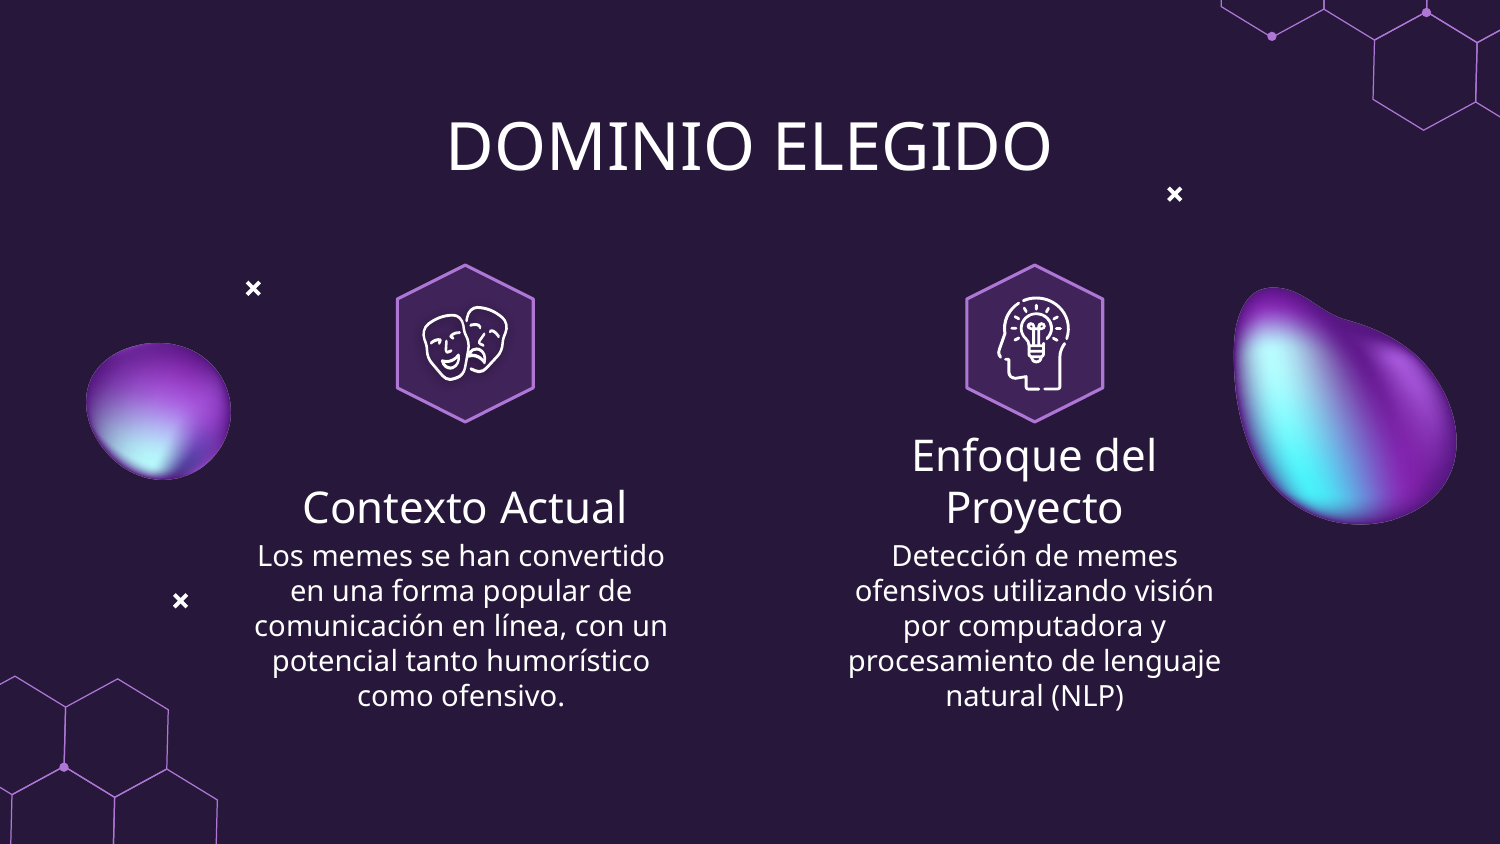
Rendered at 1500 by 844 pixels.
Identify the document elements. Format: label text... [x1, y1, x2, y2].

picture [1217, 265, 1473, 540]
picture [57, 307, 260, 509]
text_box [246, 281, 260, 295]
title DOMINIO ELEGIDO [118, 88, 1382, 183]
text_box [174, 594, 188, 608]
subtitle Detección de memes ofensivos utilizando visión por computadora y procesamiento de lenguaje natural (NLP) [829, 548, 1241, 707]
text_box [996, 296, 1073, 391]
text_box [966, 265, 1103, 422]
subtitle Enfoque del Proyecto [829, 472, 1241, 548]
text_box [1168, 187, 1182, 201]
subtitle Los memes se han convertido en una forma popular de comunicación en línea, con un potencial tanto humorístico como ofensivo. [229, 522, 694, 706]
text_box [397, 265, 534, 422]
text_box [420, 305, 510, 382]
subtitle Contexto Actual [259, 472, 671, 548]
